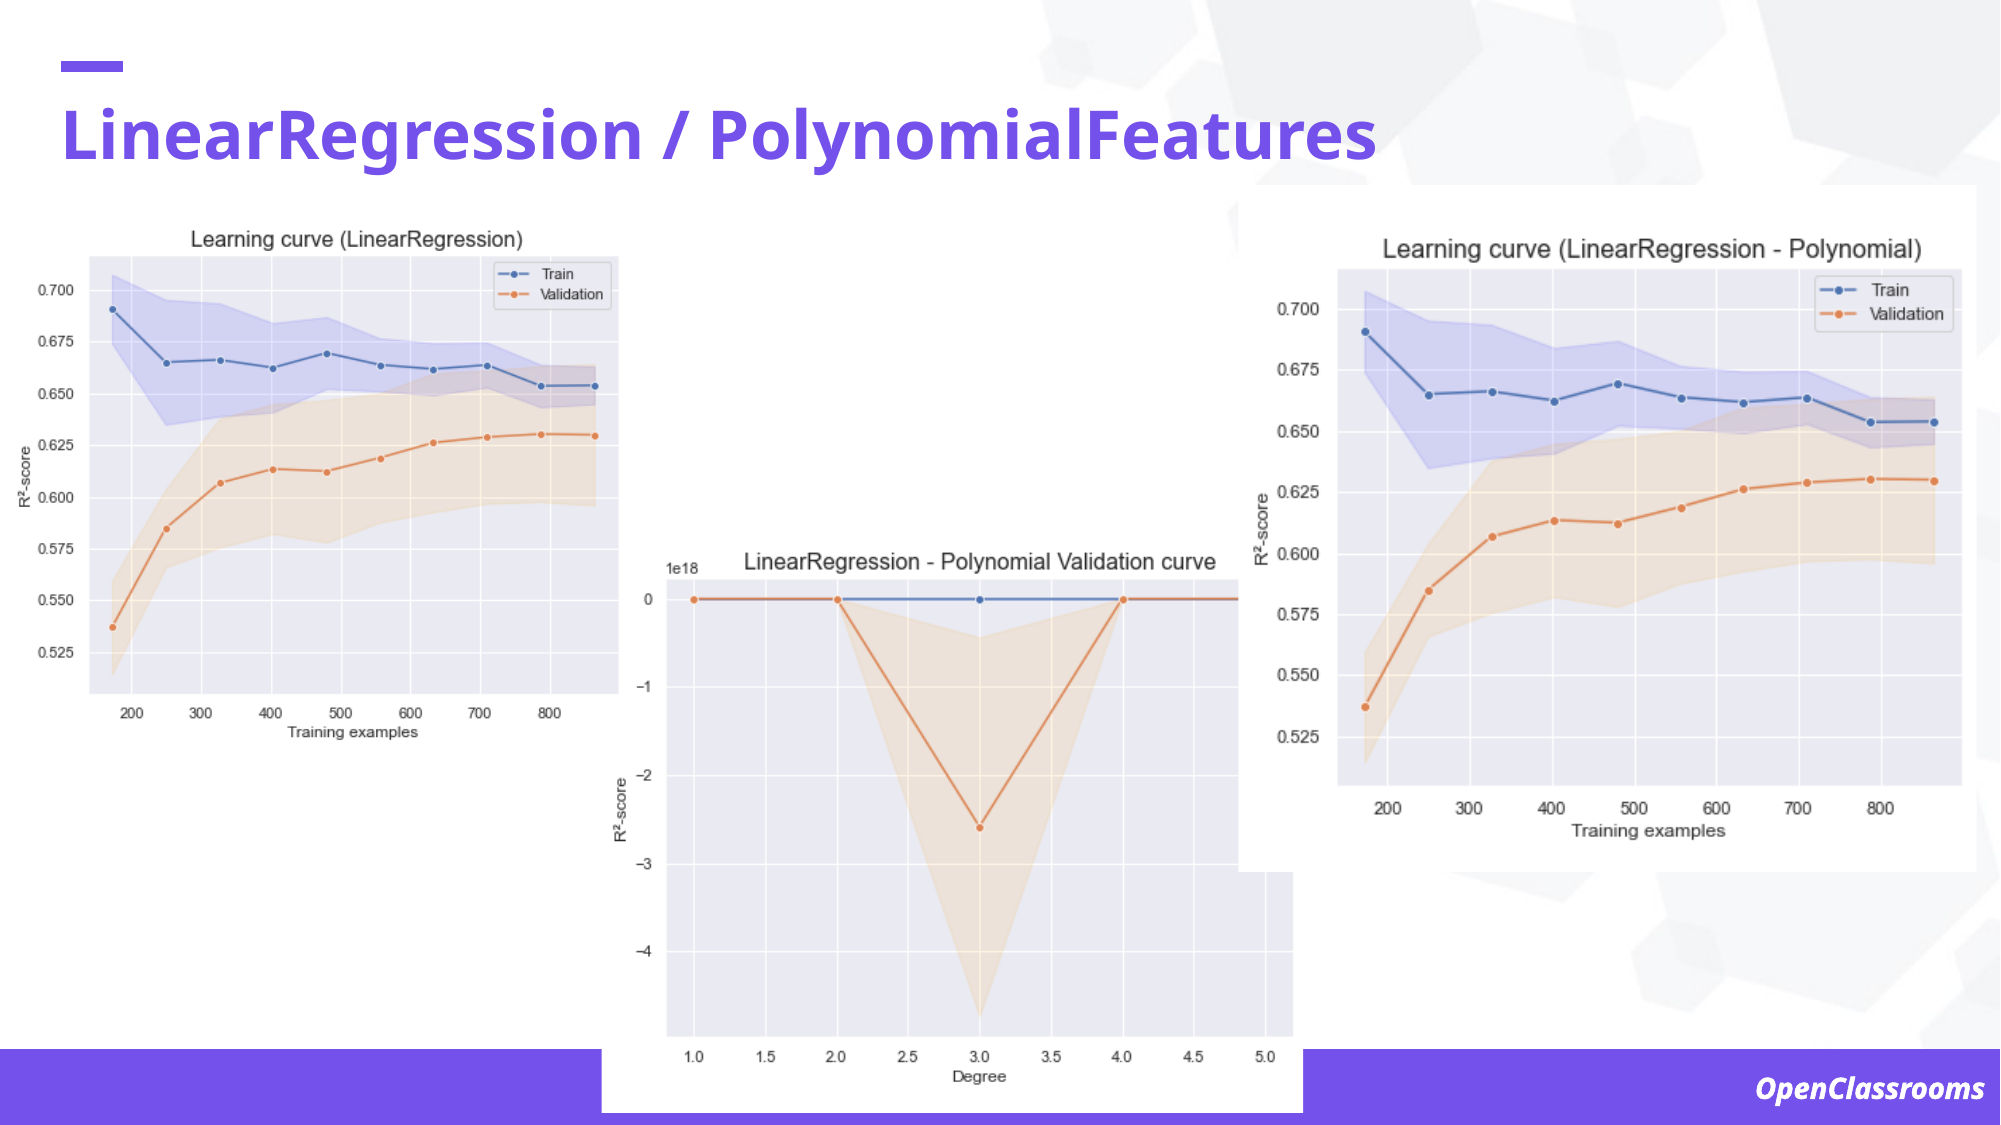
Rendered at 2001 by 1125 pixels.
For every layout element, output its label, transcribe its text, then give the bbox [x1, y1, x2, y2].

text_box OpenClassrooms [1729, 1062, 2000, 1112]
text_box [0, 1049, 2000, 1125]
text_box [61, 61, 123, 72]
text_box LinearRegression / PolynomialFeatures [45, 70, 1597, 206]
picture [0, 0, 2001, 1125]
